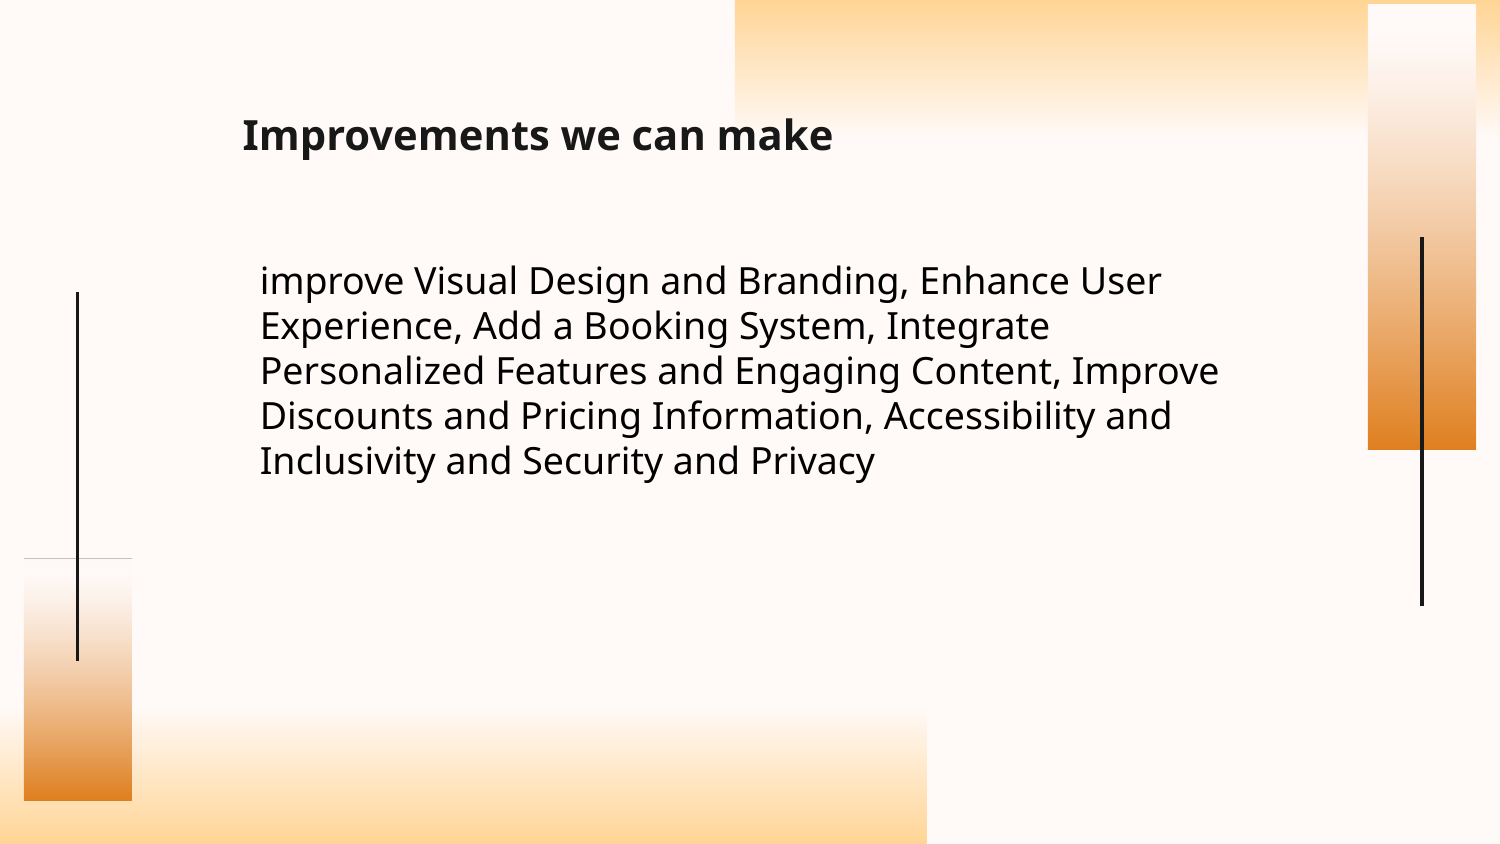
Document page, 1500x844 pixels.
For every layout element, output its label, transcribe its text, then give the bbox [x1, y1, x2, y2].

text_box improve Visual Design and Branding, Enhance User Experience, Add a Booking System, Integrate Personalized Features and Engaging Content, Improve Discounts and Pricing Information, Accessibility and Inclusivity and Security and Privacy [245, 249, 1257, 490]
picture [23, 556, 132, 801]
title Improvements we can make [227, 103, 1273, 164]
picture [1367, 0, 1477, 450]
